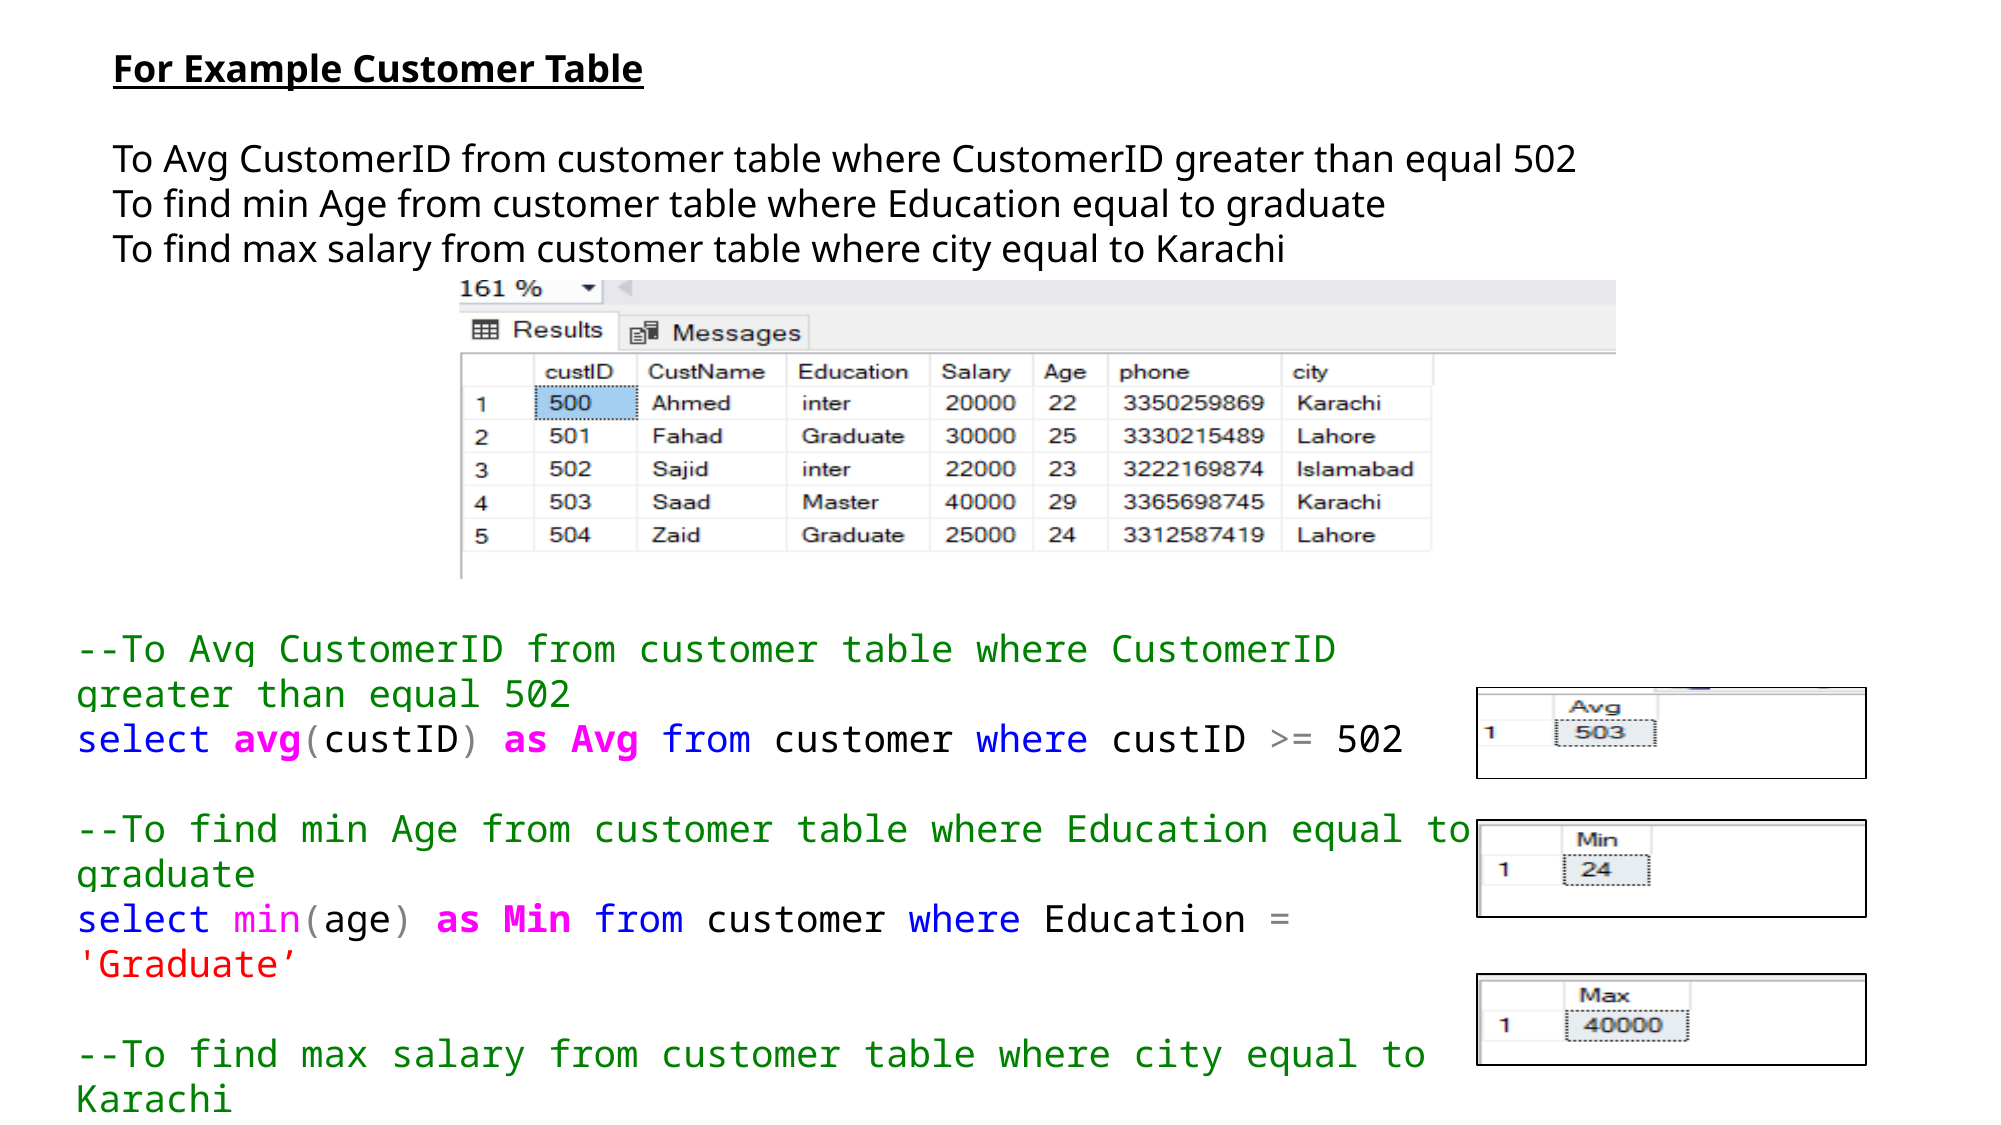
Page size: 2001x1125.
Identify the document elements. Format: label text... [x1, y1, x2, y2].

picture [1477, 820, 1866, 917]
picture [459, 280, 1617, 579]
text_box --To Avg CustomerID from customer table where CustomerID greater than equal 502 select avg(custID) as Avg from customer where custID >= 502 --To find min Age from customer table where Education equal to graduate select min(age) as Min from customer where Education = 'Graduate’ --To find max salary from customer table where city equal to Karachi select max(salary) as Max from customer where city = 'Karachi' [61, 617, 1518, 1125]
text_box For Example Customer Table To Avg CustomerID from customer table where CustomerID greater than equal 502 To find min Age from customer table where Education equal to graduate To find max salary from customer table where city equal to Karachi [97, 38, 1866, 278]
picture [1477, 687, 1866, 779]
picture [1477, 974, 1866, 1064]
